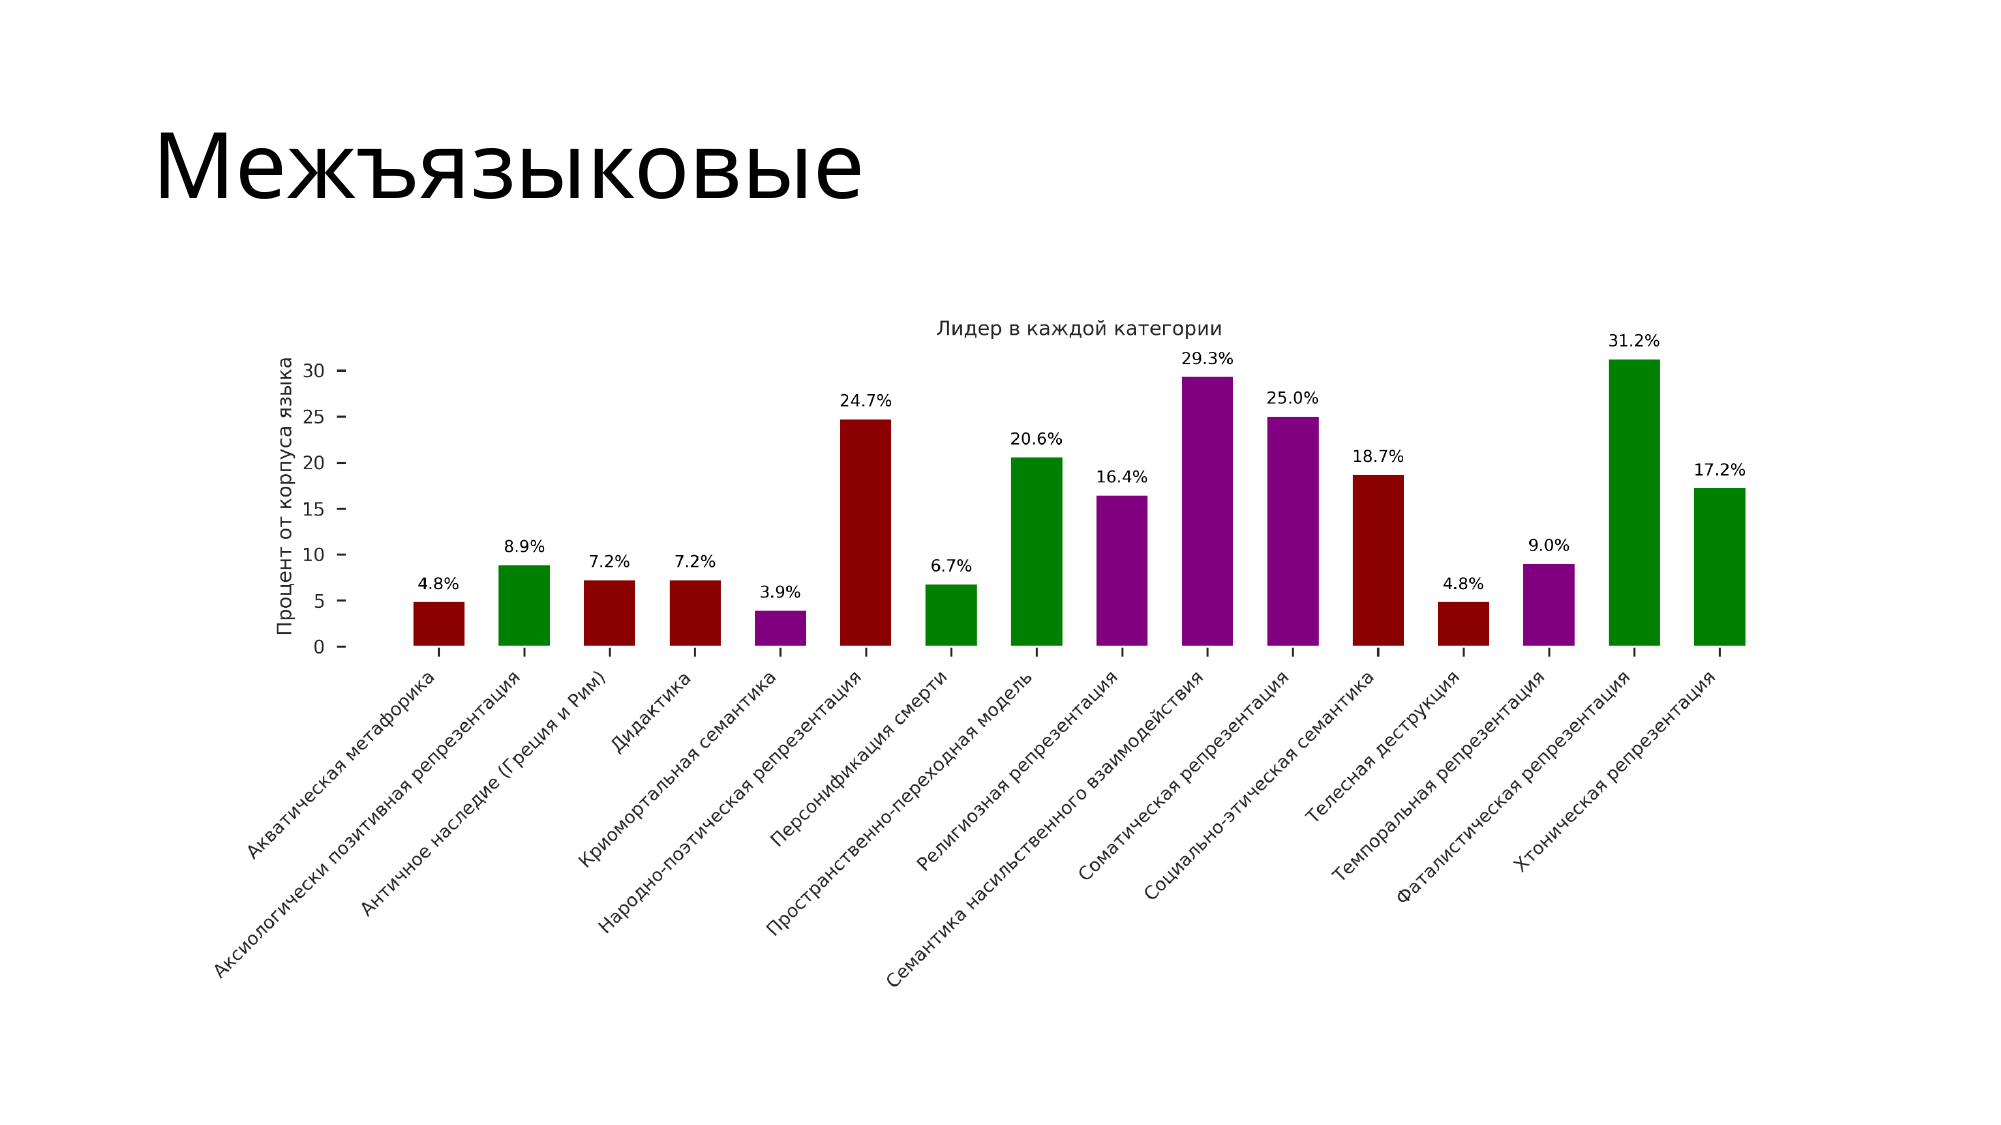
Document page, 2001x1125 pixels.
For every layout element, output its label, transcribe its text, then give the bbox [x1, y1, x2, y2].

title Межъязыковые [137, 59, 1863, 278]
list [167, 299, 1833, 1014]
